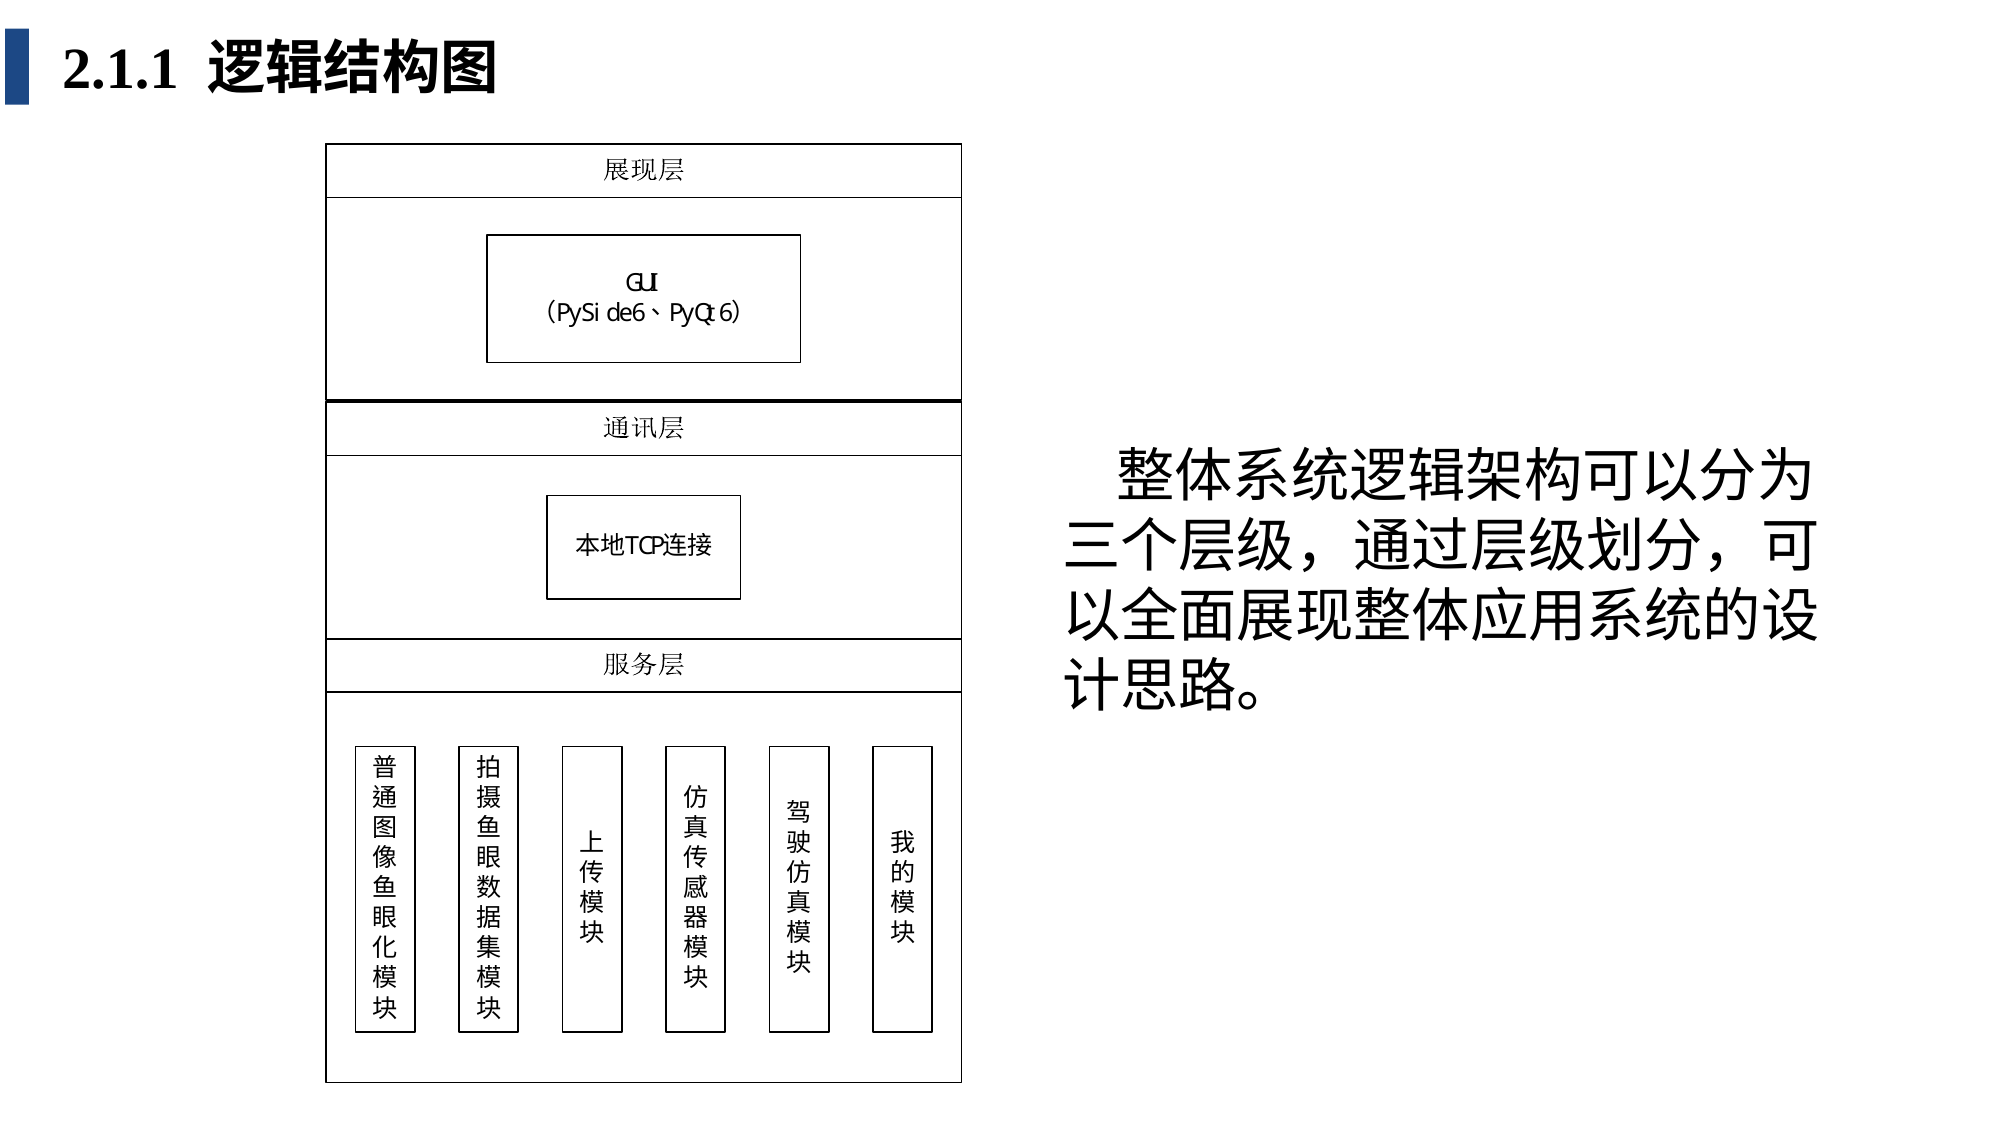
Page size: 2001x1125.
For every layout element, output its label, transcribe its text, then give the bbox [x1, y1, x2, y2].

text_box 2.1.1 逻辑结构图 [47, 22, 1244, 108]
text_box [322, 140, 969, 1090]
text_box 整体系统逻辑架构可以分为三个层级，通过层级划分，可以全面展现整体应用系统的设计思路。 [1047, 431, 1881, 749]
text_box [5, 28, 29, 105]
